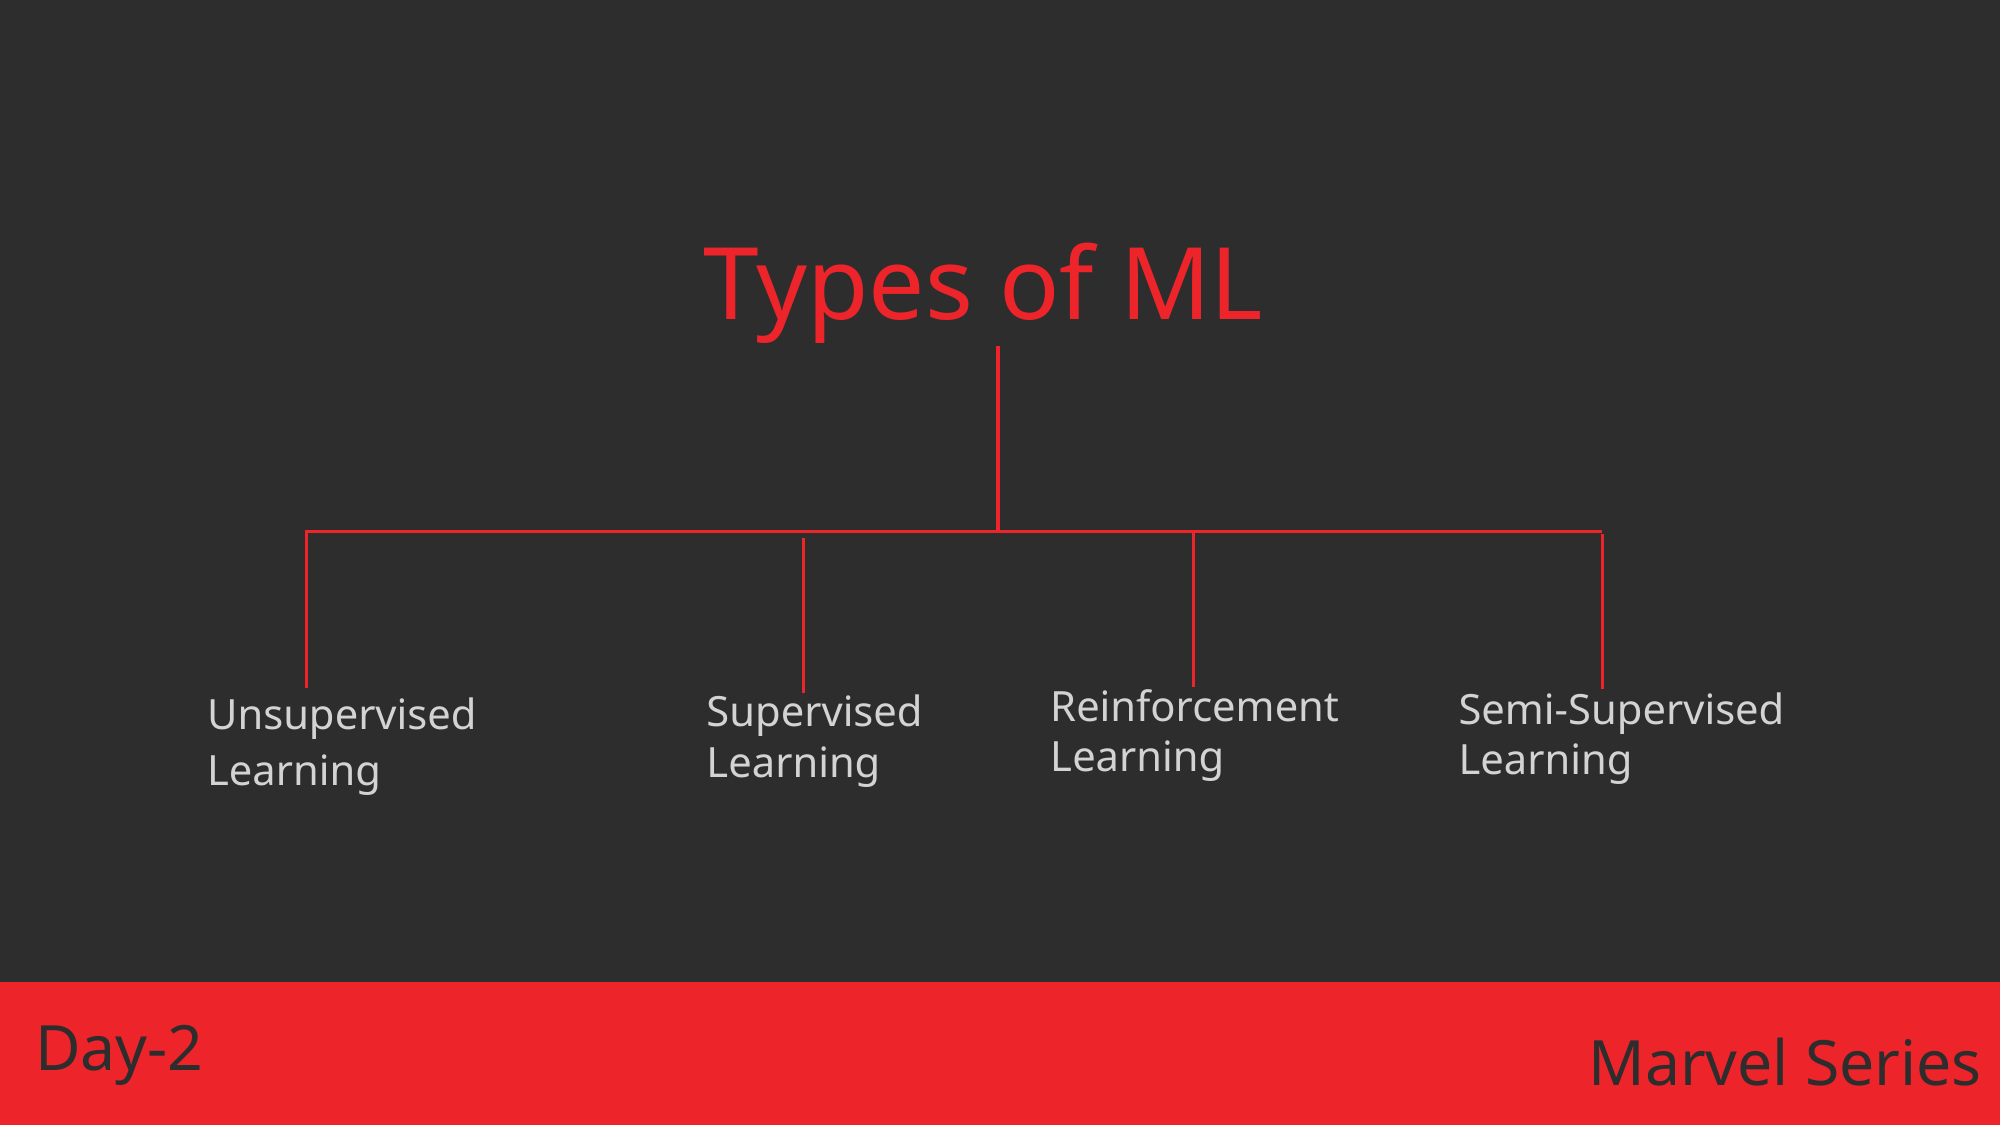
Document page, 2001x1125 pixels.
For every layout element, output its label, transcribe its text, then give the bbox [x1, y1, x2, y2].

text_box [191, 532, 661, 804]
text_box [0, 981, 2000, 1125]
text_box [691, 537, 1006, 795]
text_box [1443, 533, 1810, 793]
text_box Types of ML [688, 212, 1322, 348]
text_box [1402, 531, 1603, 580]
text_box Day-2 [20, 999, 303, 1090]
text_box Marvel Series [1573, 1015, 2000, 1106]
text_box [304, 531, 1034, 580]
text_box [1034, 531, 1402, 790]
